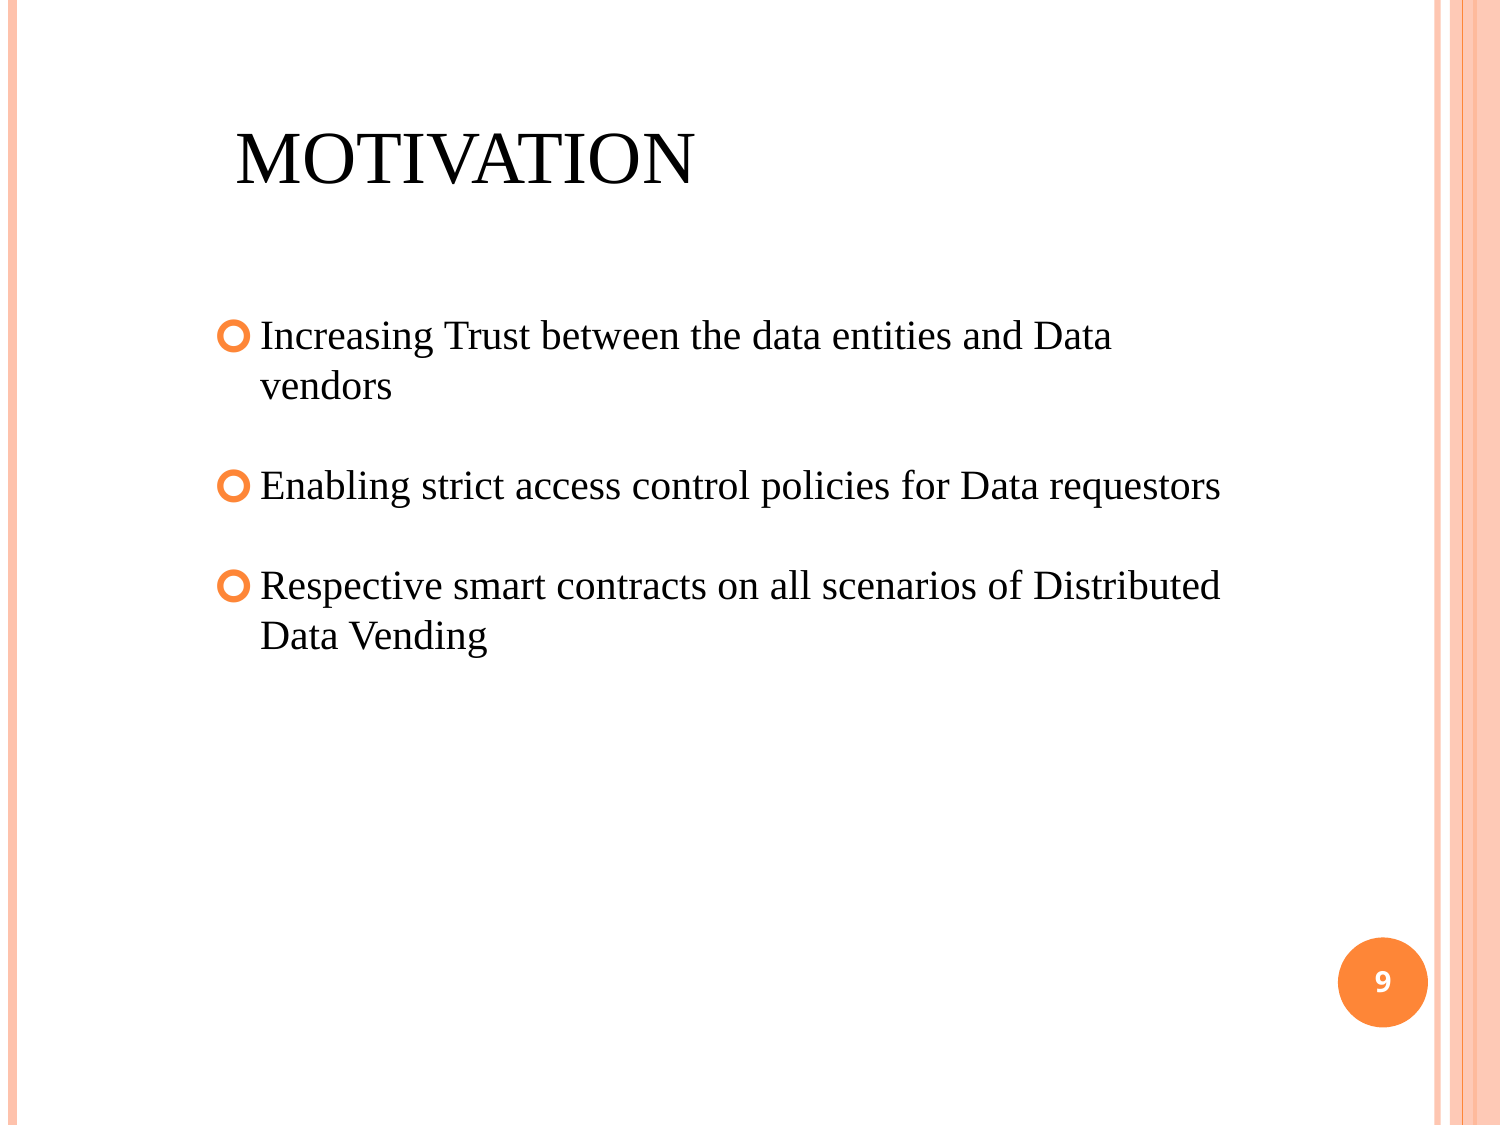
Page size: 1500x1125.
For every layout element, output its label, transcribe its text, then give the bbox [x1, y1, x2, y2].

slide_number 9 [1333, 940, 1434, 1027]
text_box Motivation [94, 56, 1156, 207]
text_box Increasing Trust between the data entities and Data vendors Enabling strict access control policies for Data requestors Respective smart contracts on all scenarios of Distributed Data Vending [199, 299, 1261, 881]
